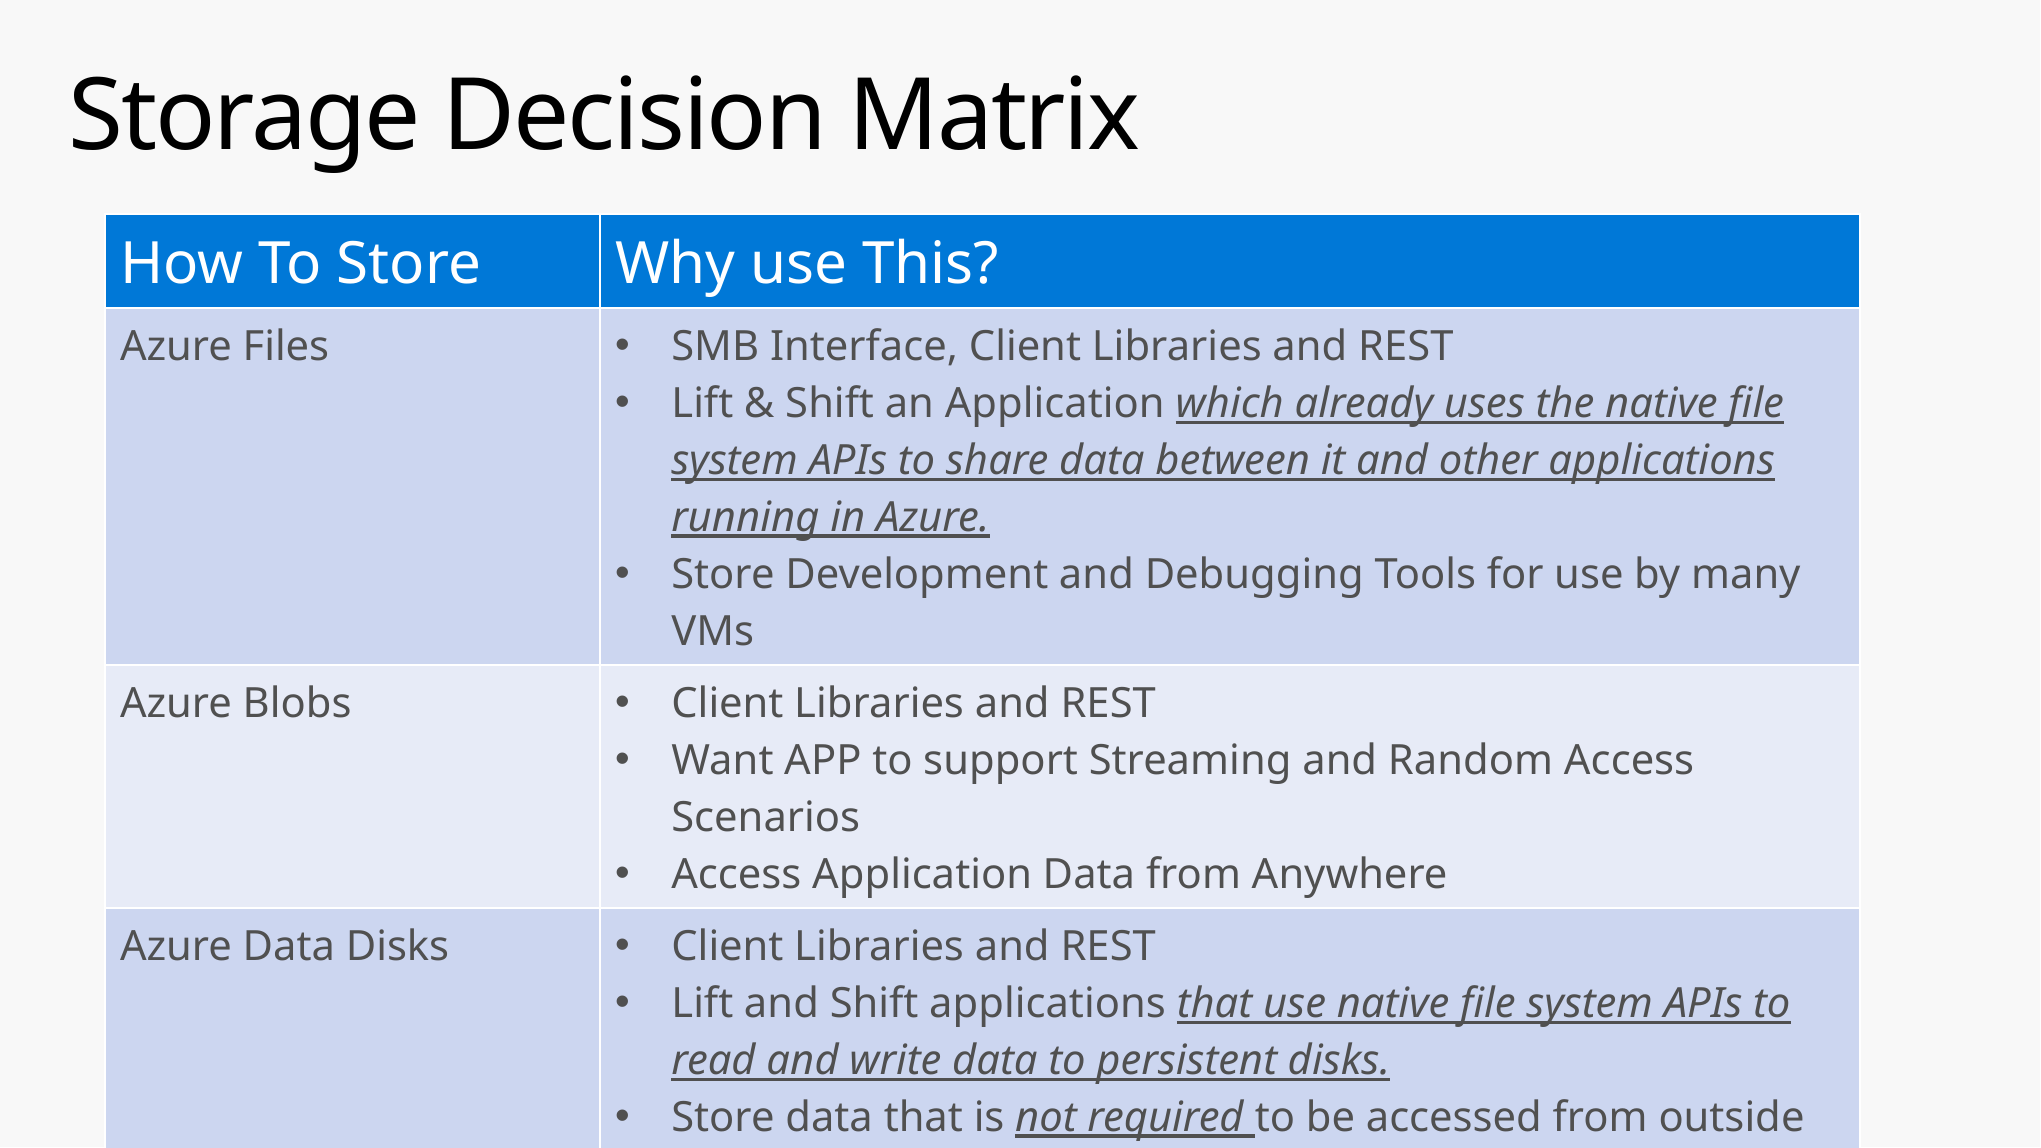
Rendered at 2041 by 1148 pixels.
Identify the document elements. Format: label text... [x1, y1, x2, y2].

table_cell Azure Data Disks [106, 909, 599, 1148]
table_cell Client Libraries and REST Lift and Shift applications that use native file system APIs to read and write data to persistent disks. Store data that is not required to be accessed from outside the virtual machine to which the disk is attached. [601, 909, 1859, 1148]
table_header How To Store [106, 215, 599, 307]
table_cell Azure Files [106, 309, 599, 664]
table_cell SMB Interface, Client Libraries and REST Lift & Shift an Application which already uses the native file system APIs to share data between it and other applications running in Azure. Store Development and Debugging Tools for use by many VMs [601, 309, 1859, 664]
table_cell Azure Blobs [106, 666, 599, 907]
table_cell Client Libraries and REST Want APP to support Streaming and Random Access Scenarios Access Application Data from Anywhere [601, 666, 1859, 907]
title Storage Decision Matrix [45, 48, 1996, 199]
table_header Why use This? [601, 215, 1859, 307]
